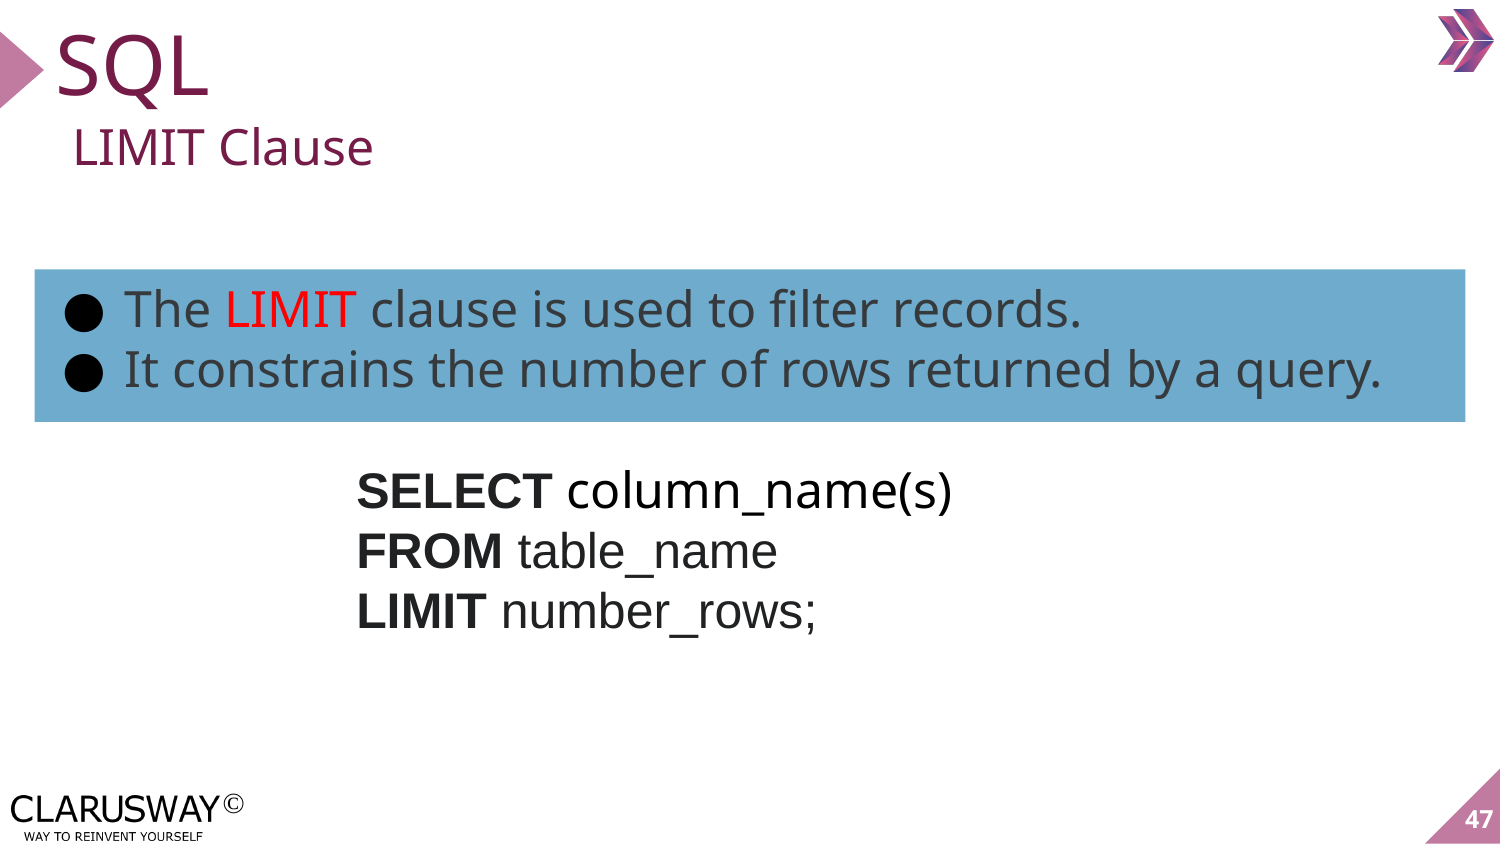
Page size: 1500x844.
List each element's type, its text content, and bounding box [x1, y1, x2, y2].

slide_number ‹#› [1418, 760, 1494, 838]
picture [11, 795, 220, 841]
picture [1438, 9, 1494, 72]
text_box The LIMIT clause is used to filter records. It constrains the number of rows returned by a query. [34, 269, 1466, 422]
text_box LIMIT Clause [57, 100, 1151, 179]
text_box SELECT column_name(s) FROM table_name LIMIT number_rows; [341, 443, 1434, 728]
text_box SQL [55, 31, 981, 134]
